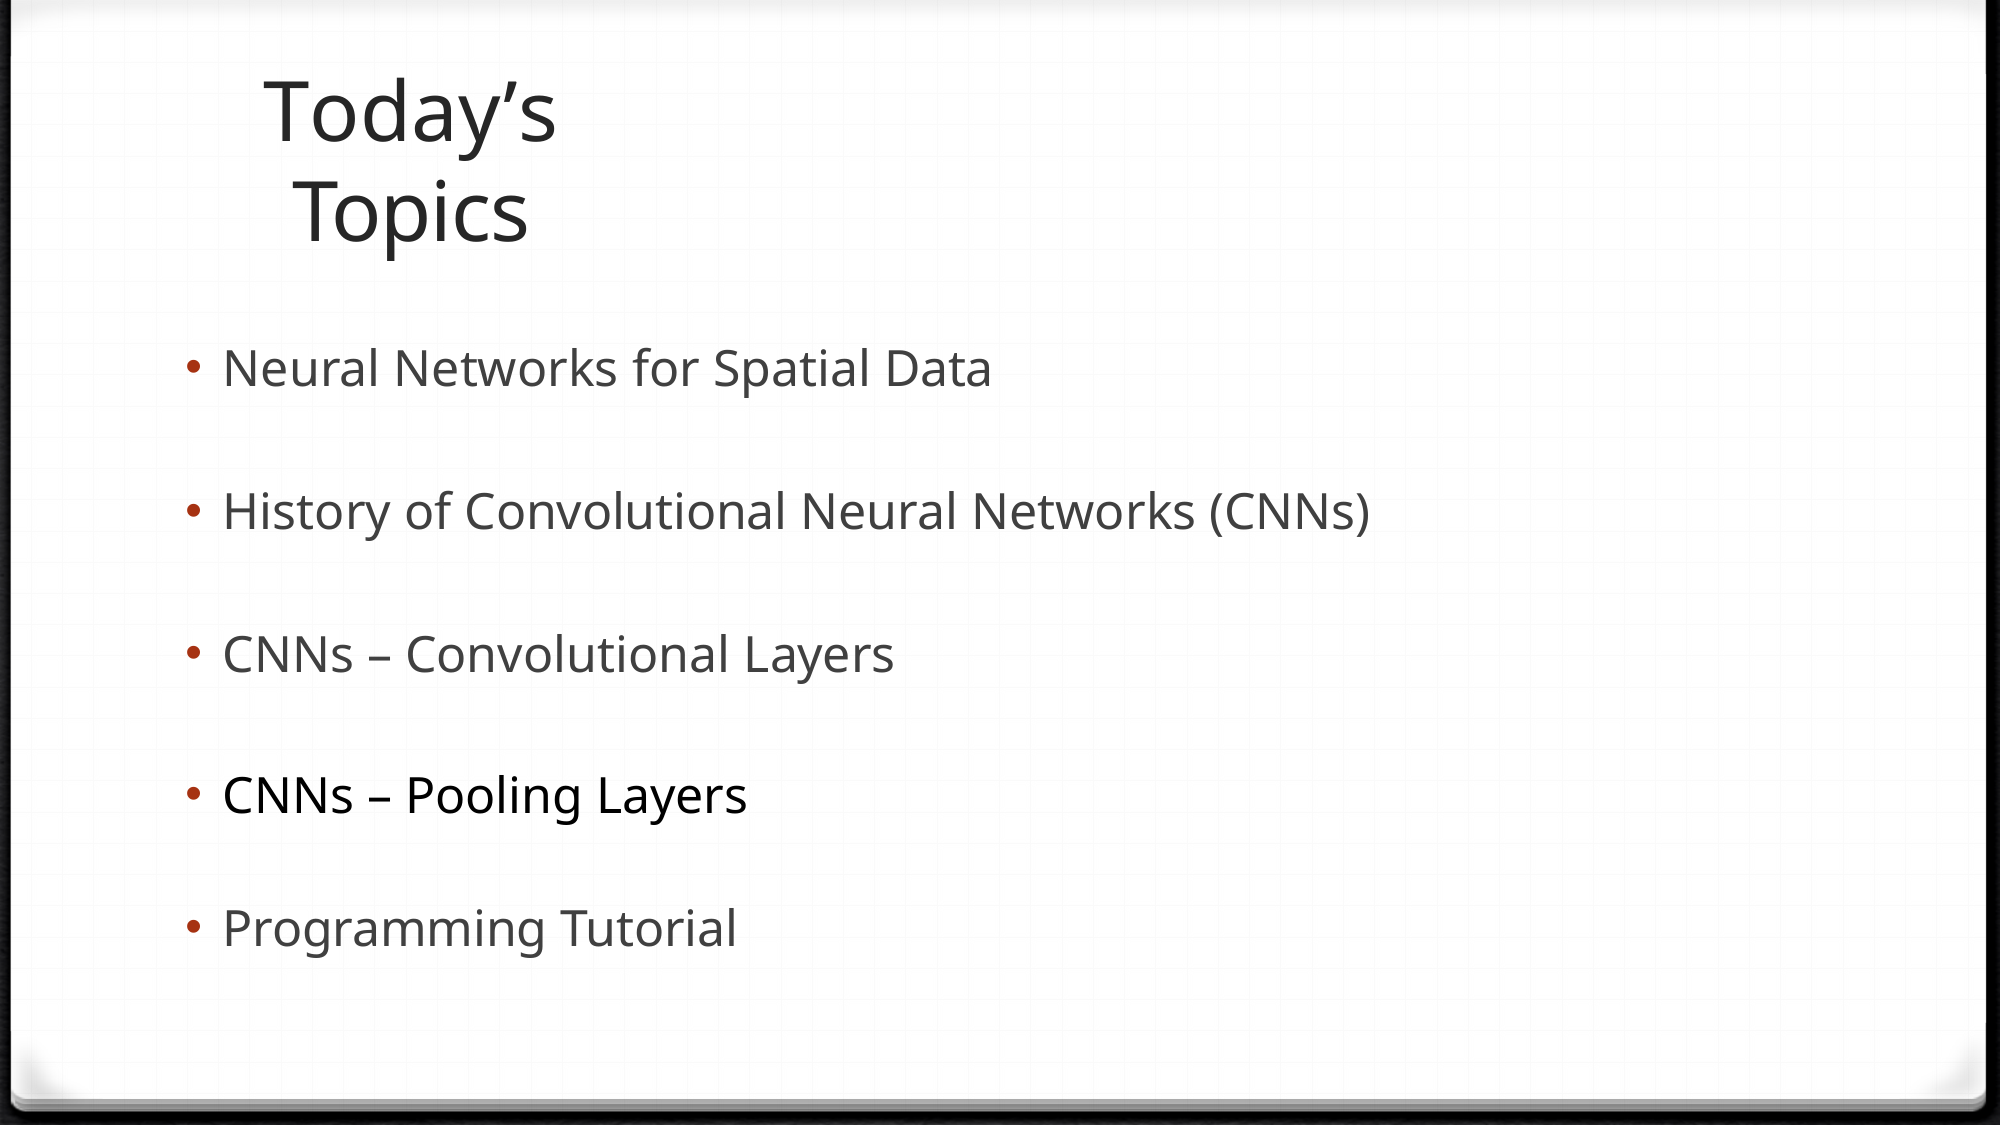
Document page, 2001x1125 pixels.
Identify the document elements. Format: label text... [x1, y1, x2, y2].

title Today’s Topics [150, 56, 670, 259]
list Neural Networks for Spatial Data History of Convolutional Neural Networks (CNNs) CNNs – Convolutional Layers CNNs – Pooling Layers Programming Tutorial [183, 334, 1817, 975]
picture [0, 0, 2000, 1125]
